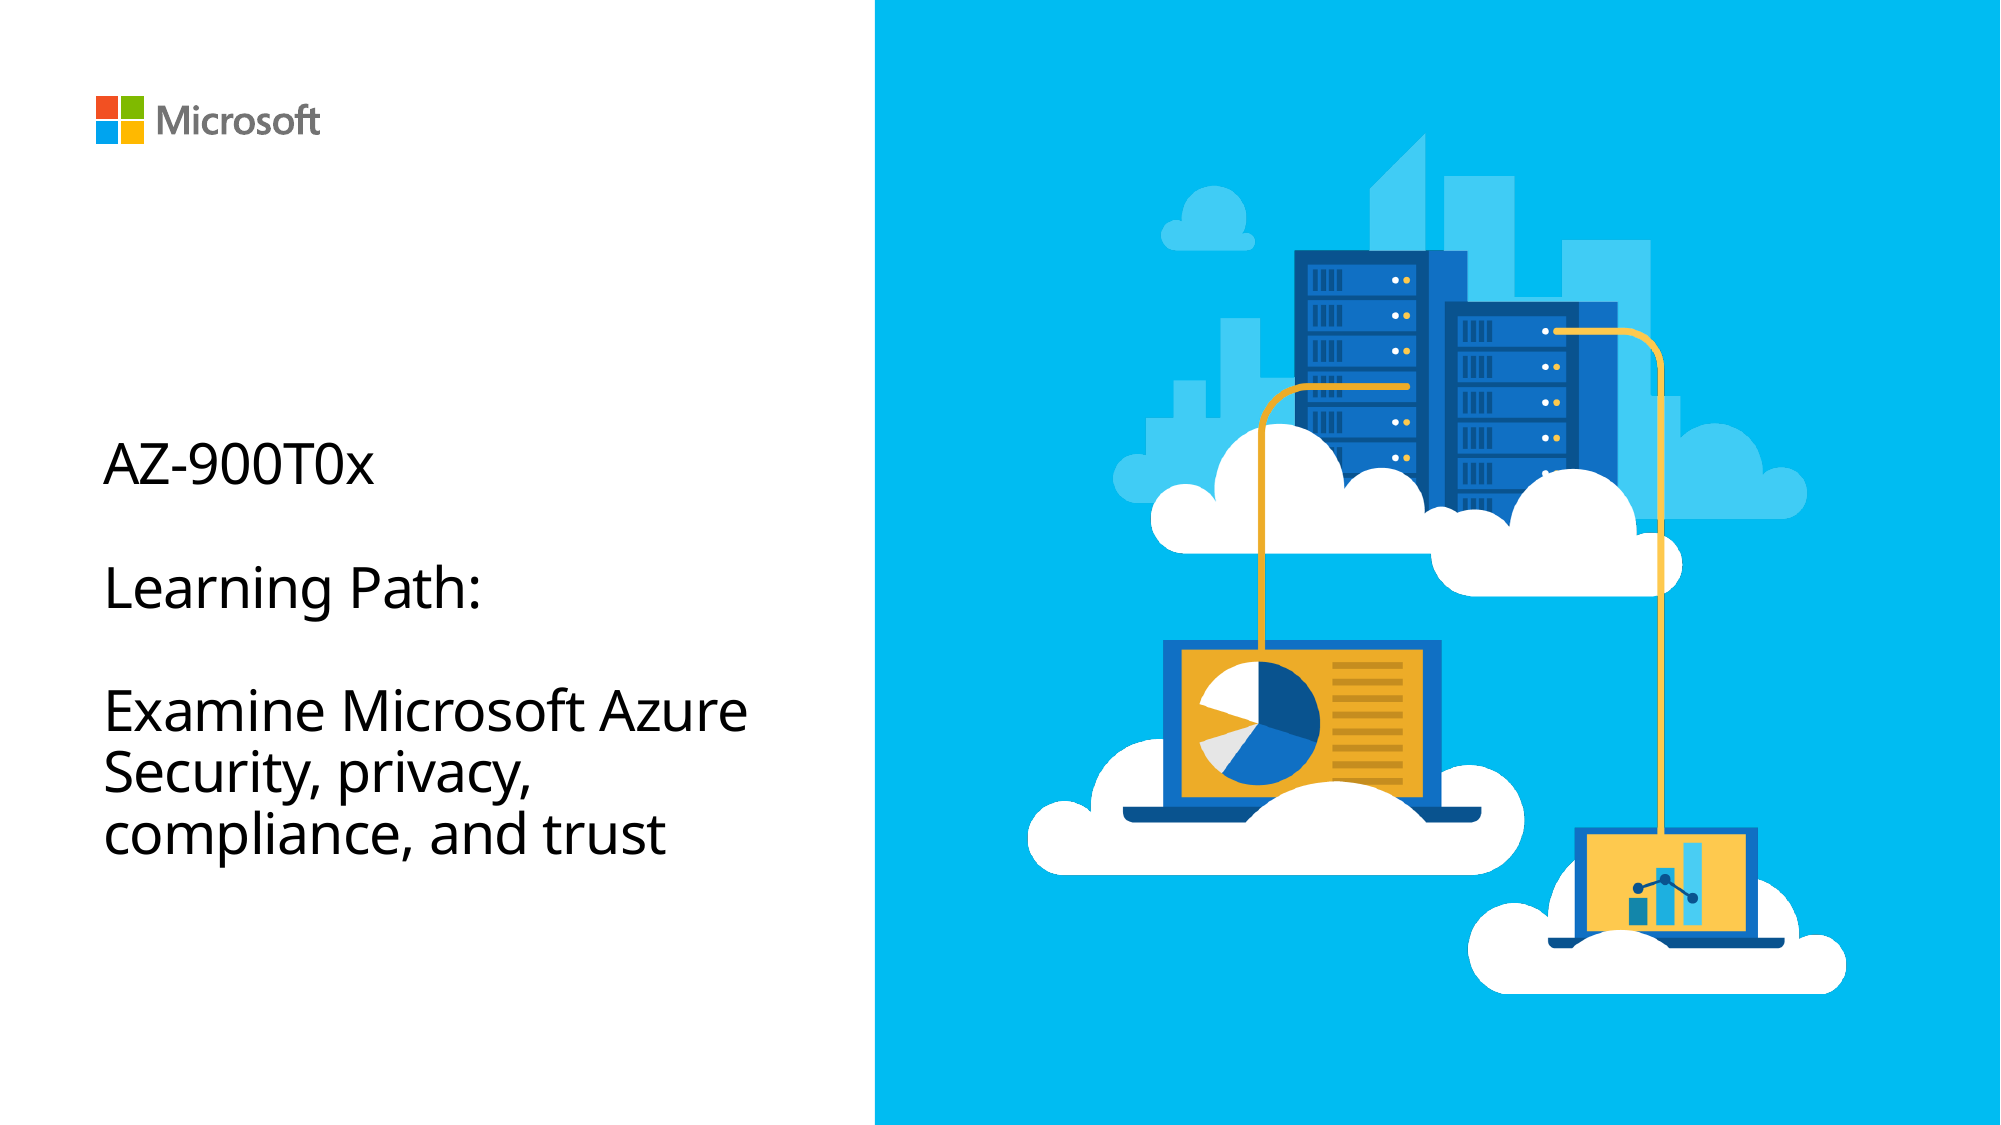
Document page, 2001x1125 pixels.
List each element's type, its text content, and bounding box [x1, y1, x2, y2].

picture [1162, 187, 1254, 250]
picture [1028, 136, 1846, 993]
title AZ-900T0x Learning Path: Examine Microsoft Azure Security, privacy, compliance, and trust [103, 140, 787, 867]
